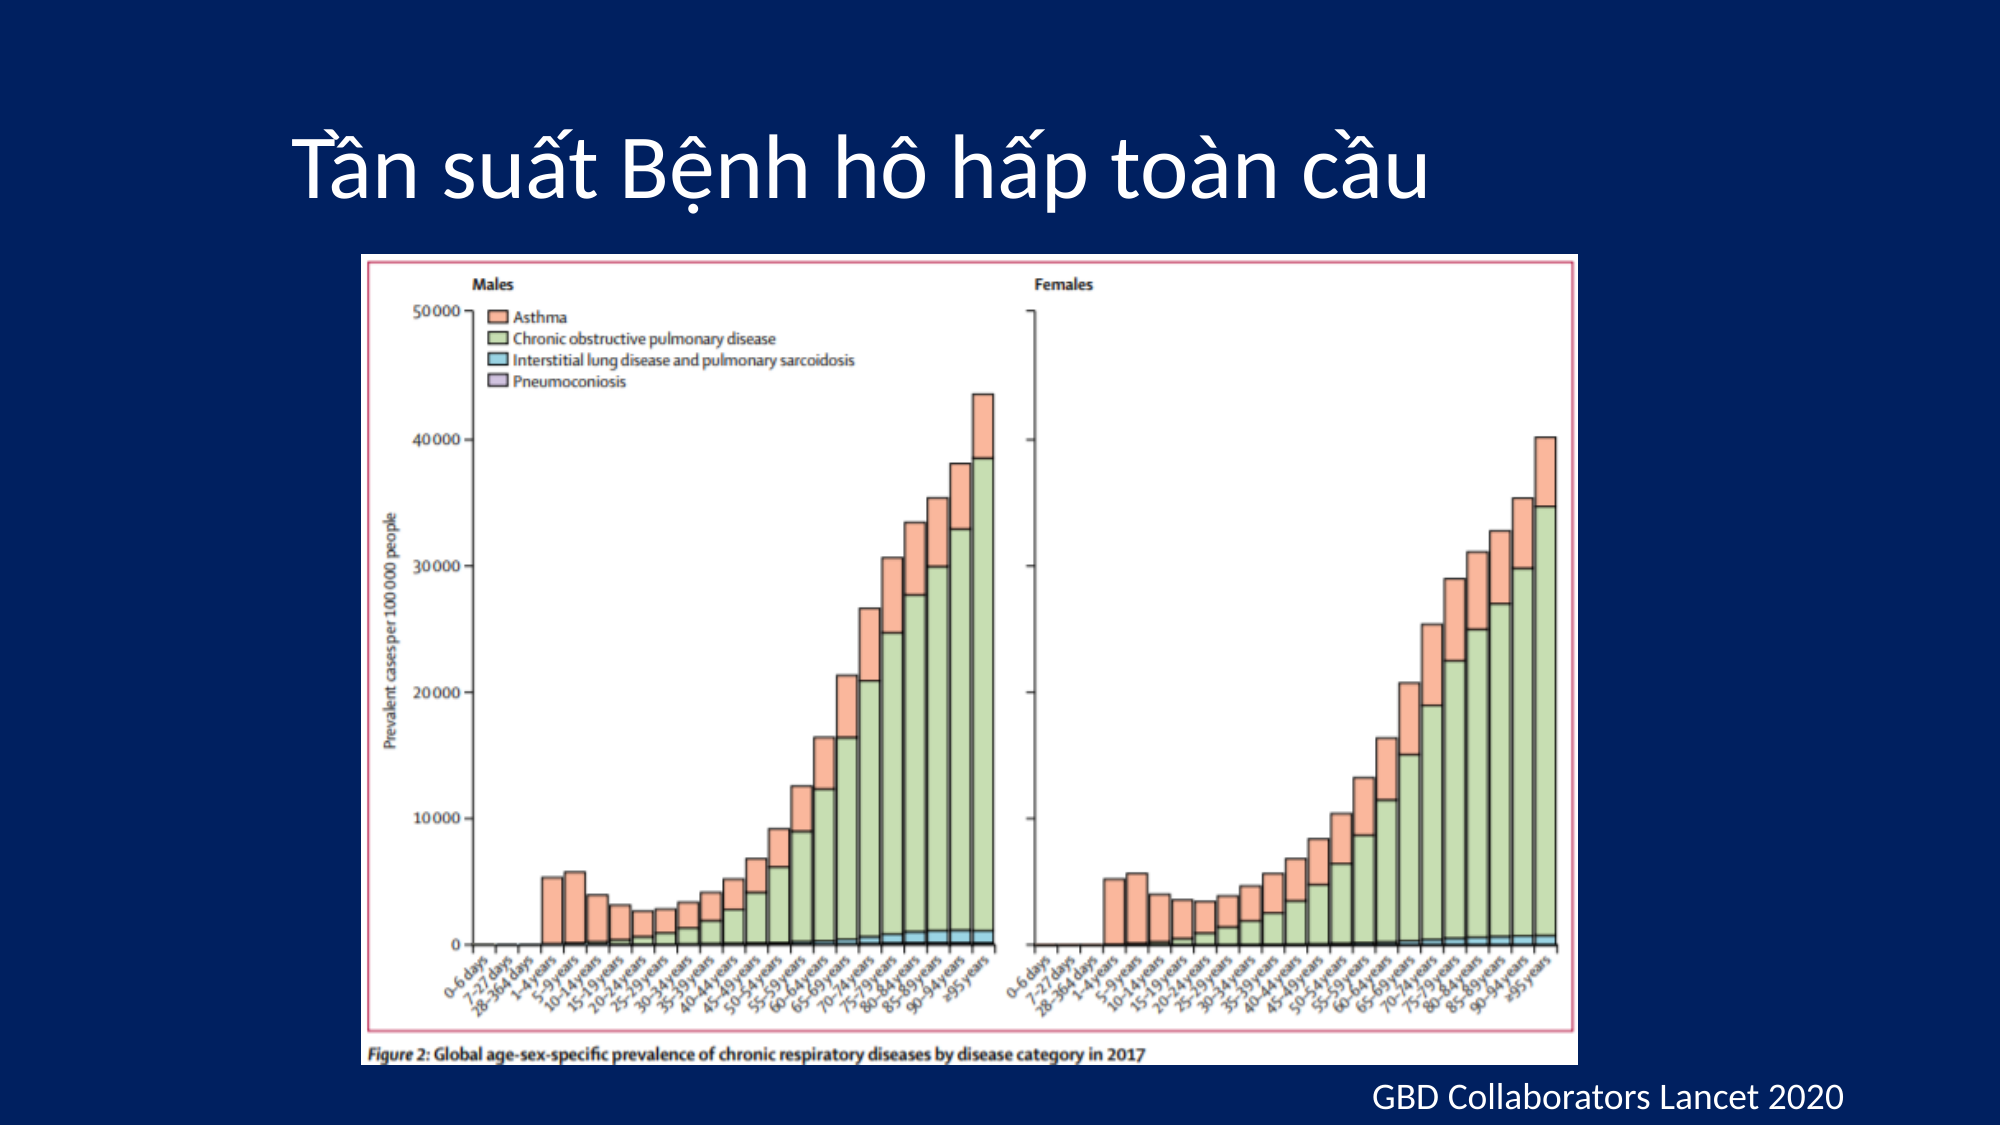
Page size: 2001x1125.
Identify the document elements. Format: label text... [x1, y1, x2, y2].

text_box GBD Collaborators Lancet 2020 [1357, 1064, 1860, 1125]
picture [361, 254, 1578, 1065]
title Tần suất Bệnh hô hấp toàn cầu [0, 59, 1725, 278]
